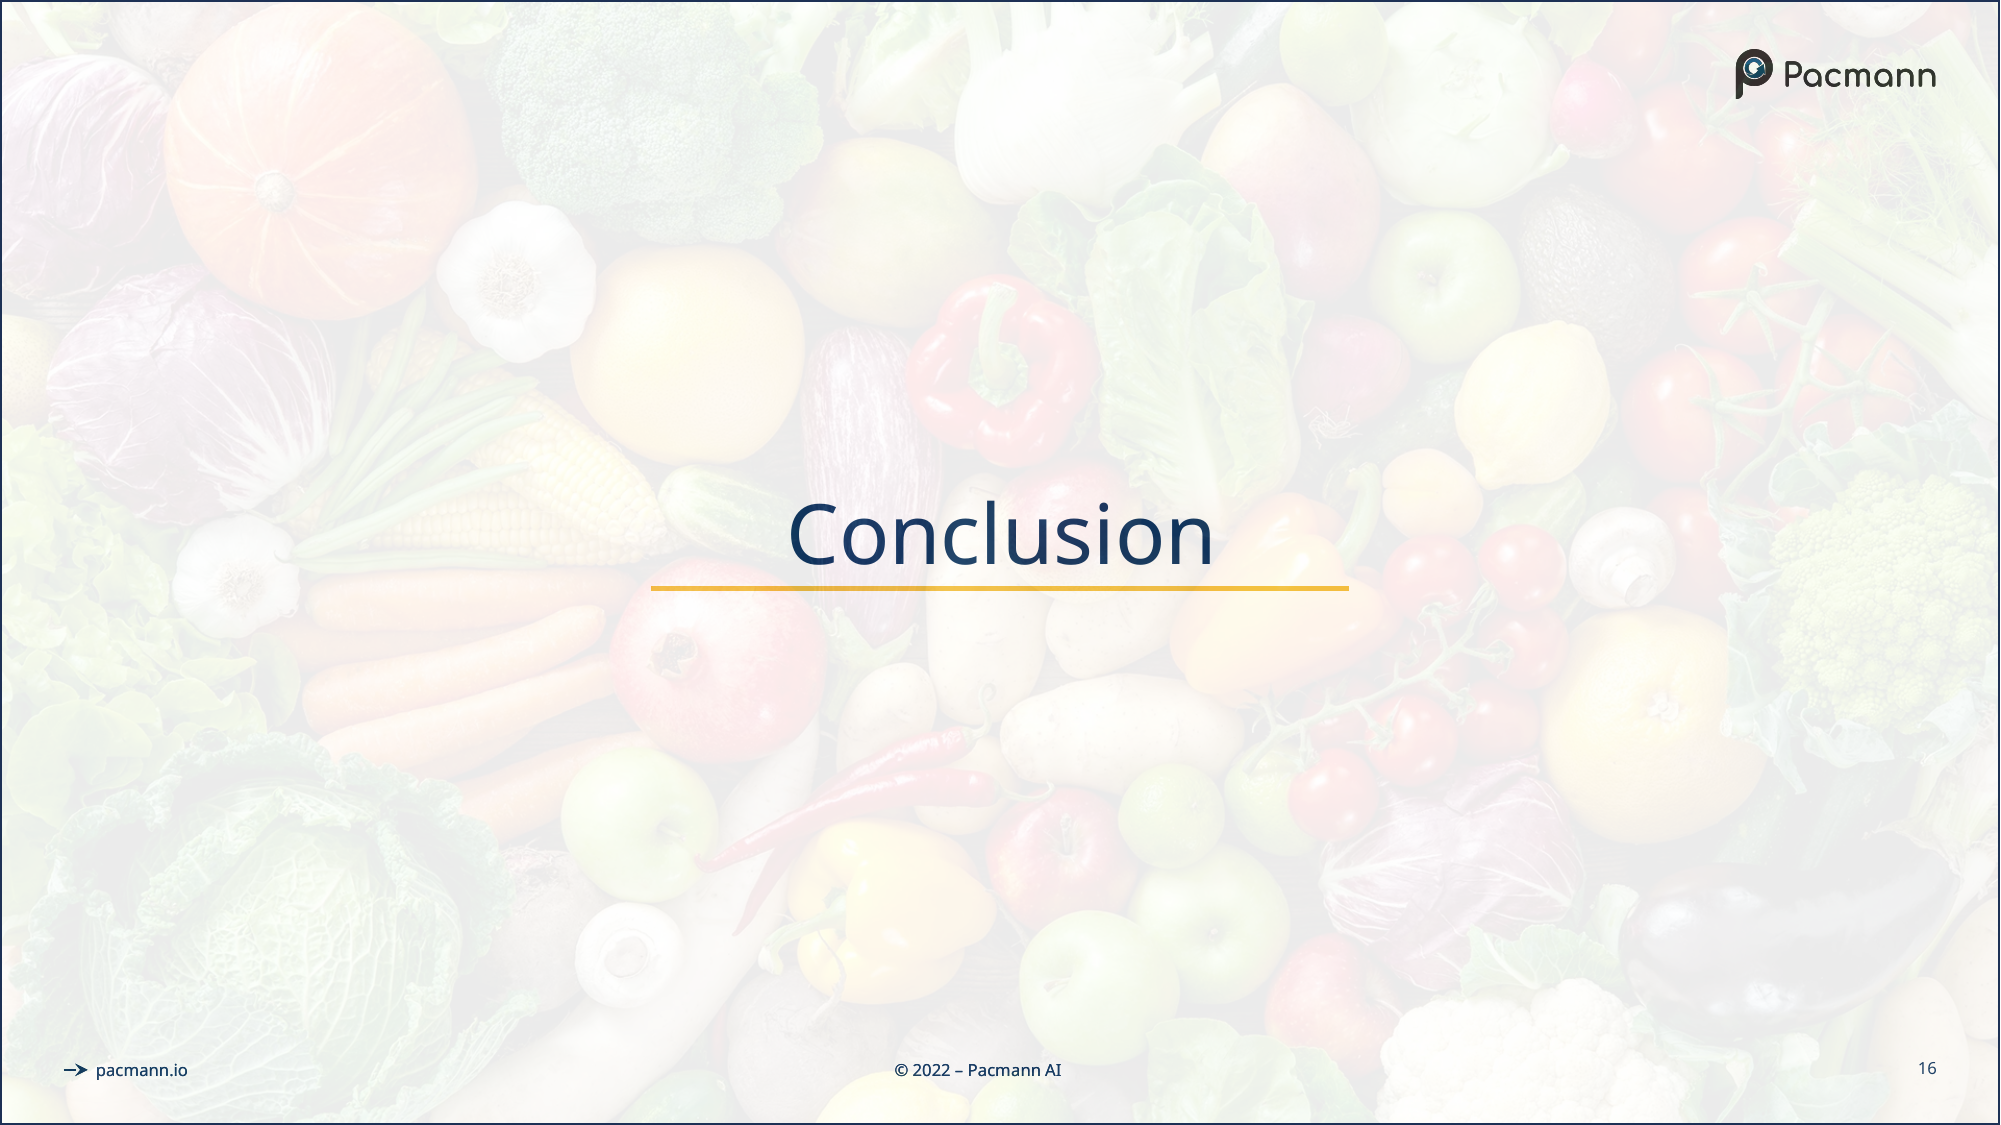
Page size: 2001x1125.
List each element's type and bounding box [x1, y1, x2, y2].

text_box [0, 0, 2000, 1125]
